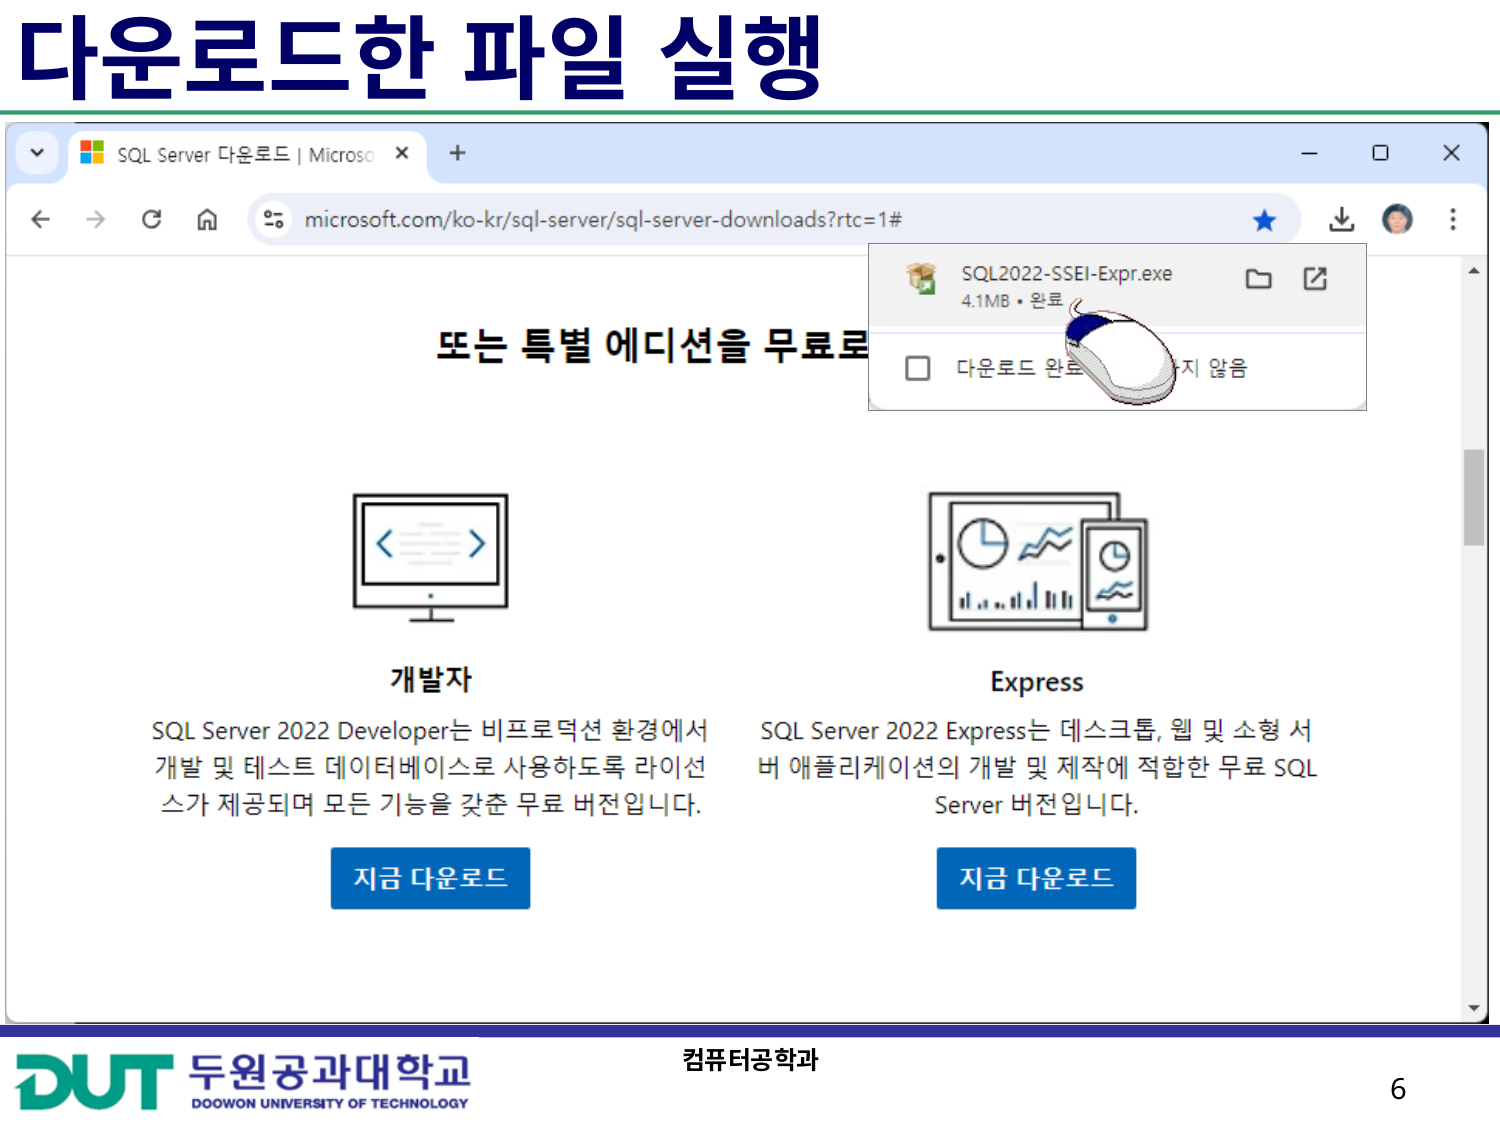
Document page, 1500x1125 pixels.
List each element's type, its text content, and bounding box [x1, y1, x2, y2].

title 다운로드한 파일 실행 [0, 0, 1500, 113]
picture [0, 1037, 479, 1125]
picture [5, 122, 1489, 1024]
